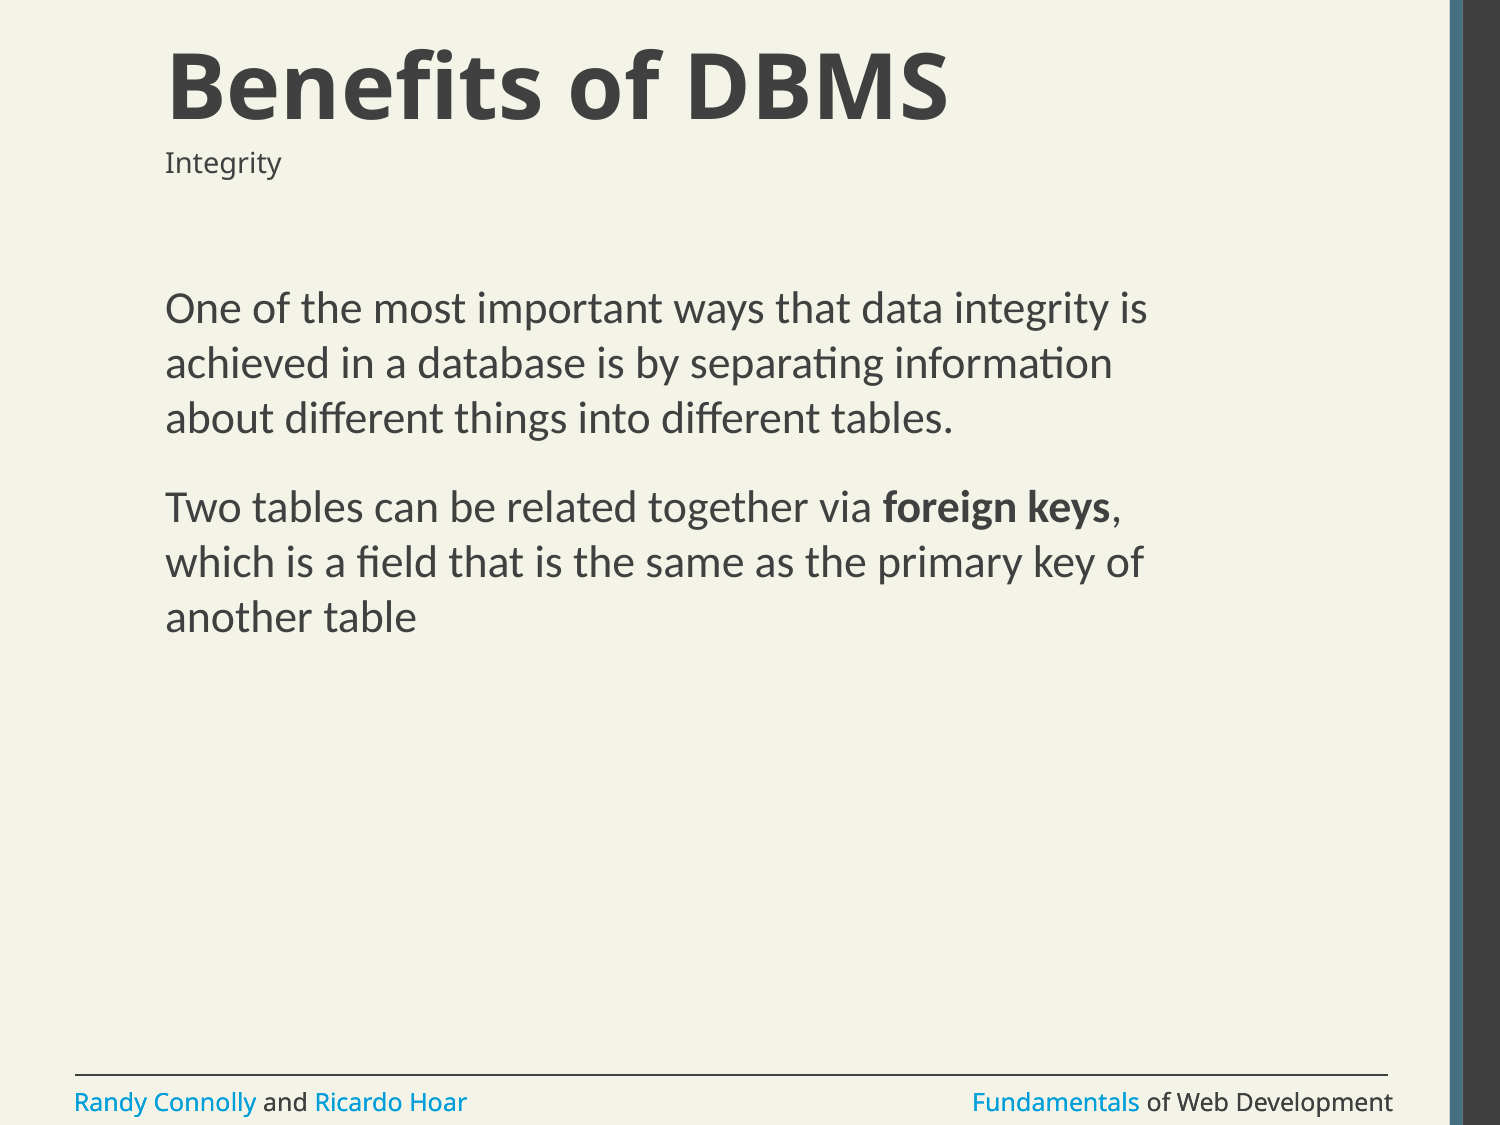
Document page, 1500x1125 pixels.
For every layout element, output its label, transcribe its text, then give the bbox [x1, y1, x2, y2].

list One of the most important ways that data integrity is achieved in a database is by separating information about different things into different tables. Two tables can be related together via foreign keys, which is a field that is the same as the primary key of another table [150, 270, 1200, 1013]
title Benefits of DBMS [150, 20, 1425, 188]
list Integrity [150, 137, 1200, 188]
